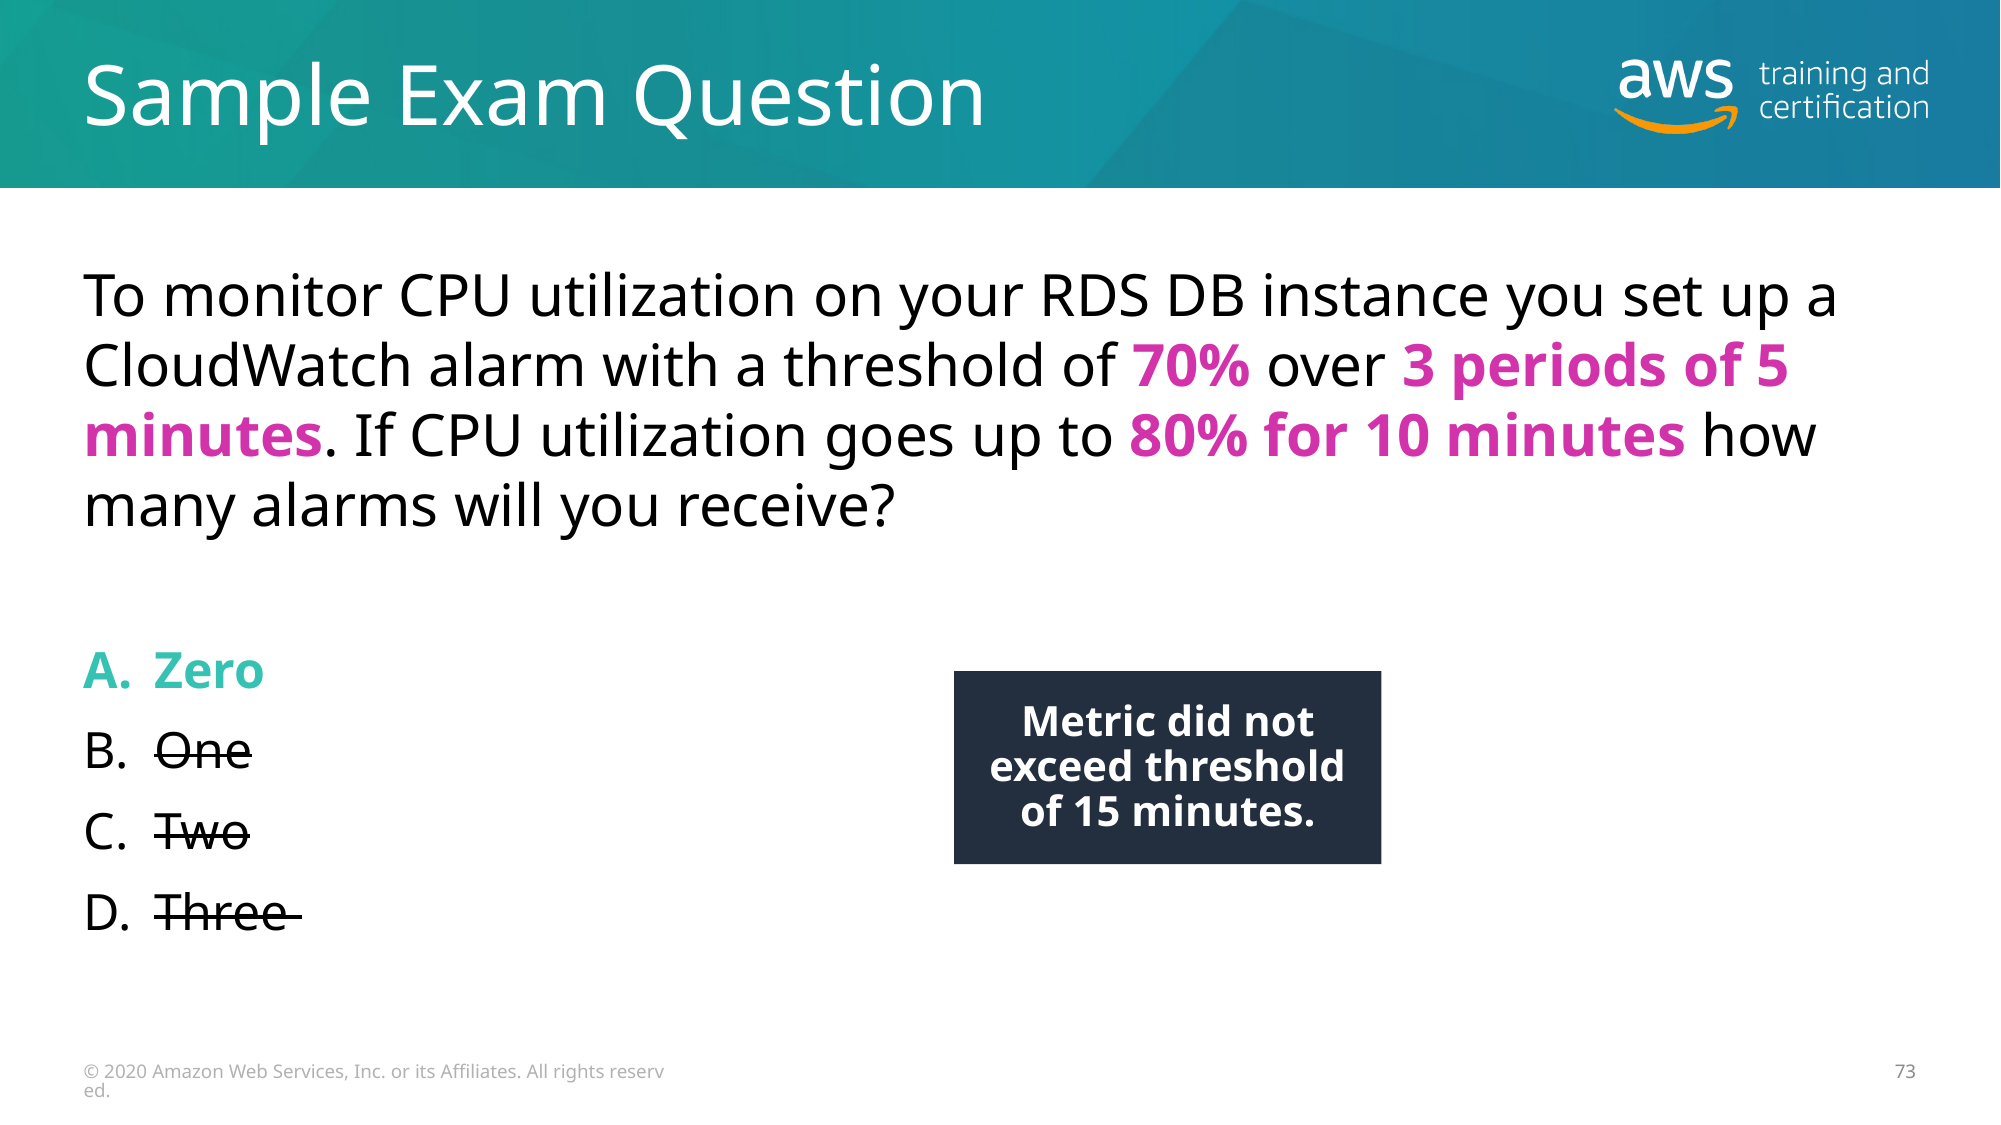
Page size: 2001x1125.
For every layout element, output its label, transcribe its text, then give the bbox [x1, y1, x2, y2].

title Sample Exam Question [68, 59, 1551, 138]
footer © 2020 Amazon Web Services, Inc. or its Affiliates. All rights reserved. [68, 1042, 682, 1103]
text_box Metric did not exceed threshold of 15 minutes. [954, 671, 1382, 865]
slide_number 73 [1481, 1042, 1932, 1103]
list To monitor CPU utilization on your RDS DB instance you set up a CloudWatch alarm with a threshold of 70% over 3 periods of 5 minutes. If CPU utilization goes up to 80% for 10 minutes how many alarms will you receive? Zero One Two Three [68, 250, 1932, 1014]
picture [0, 0, 2000, 188]
